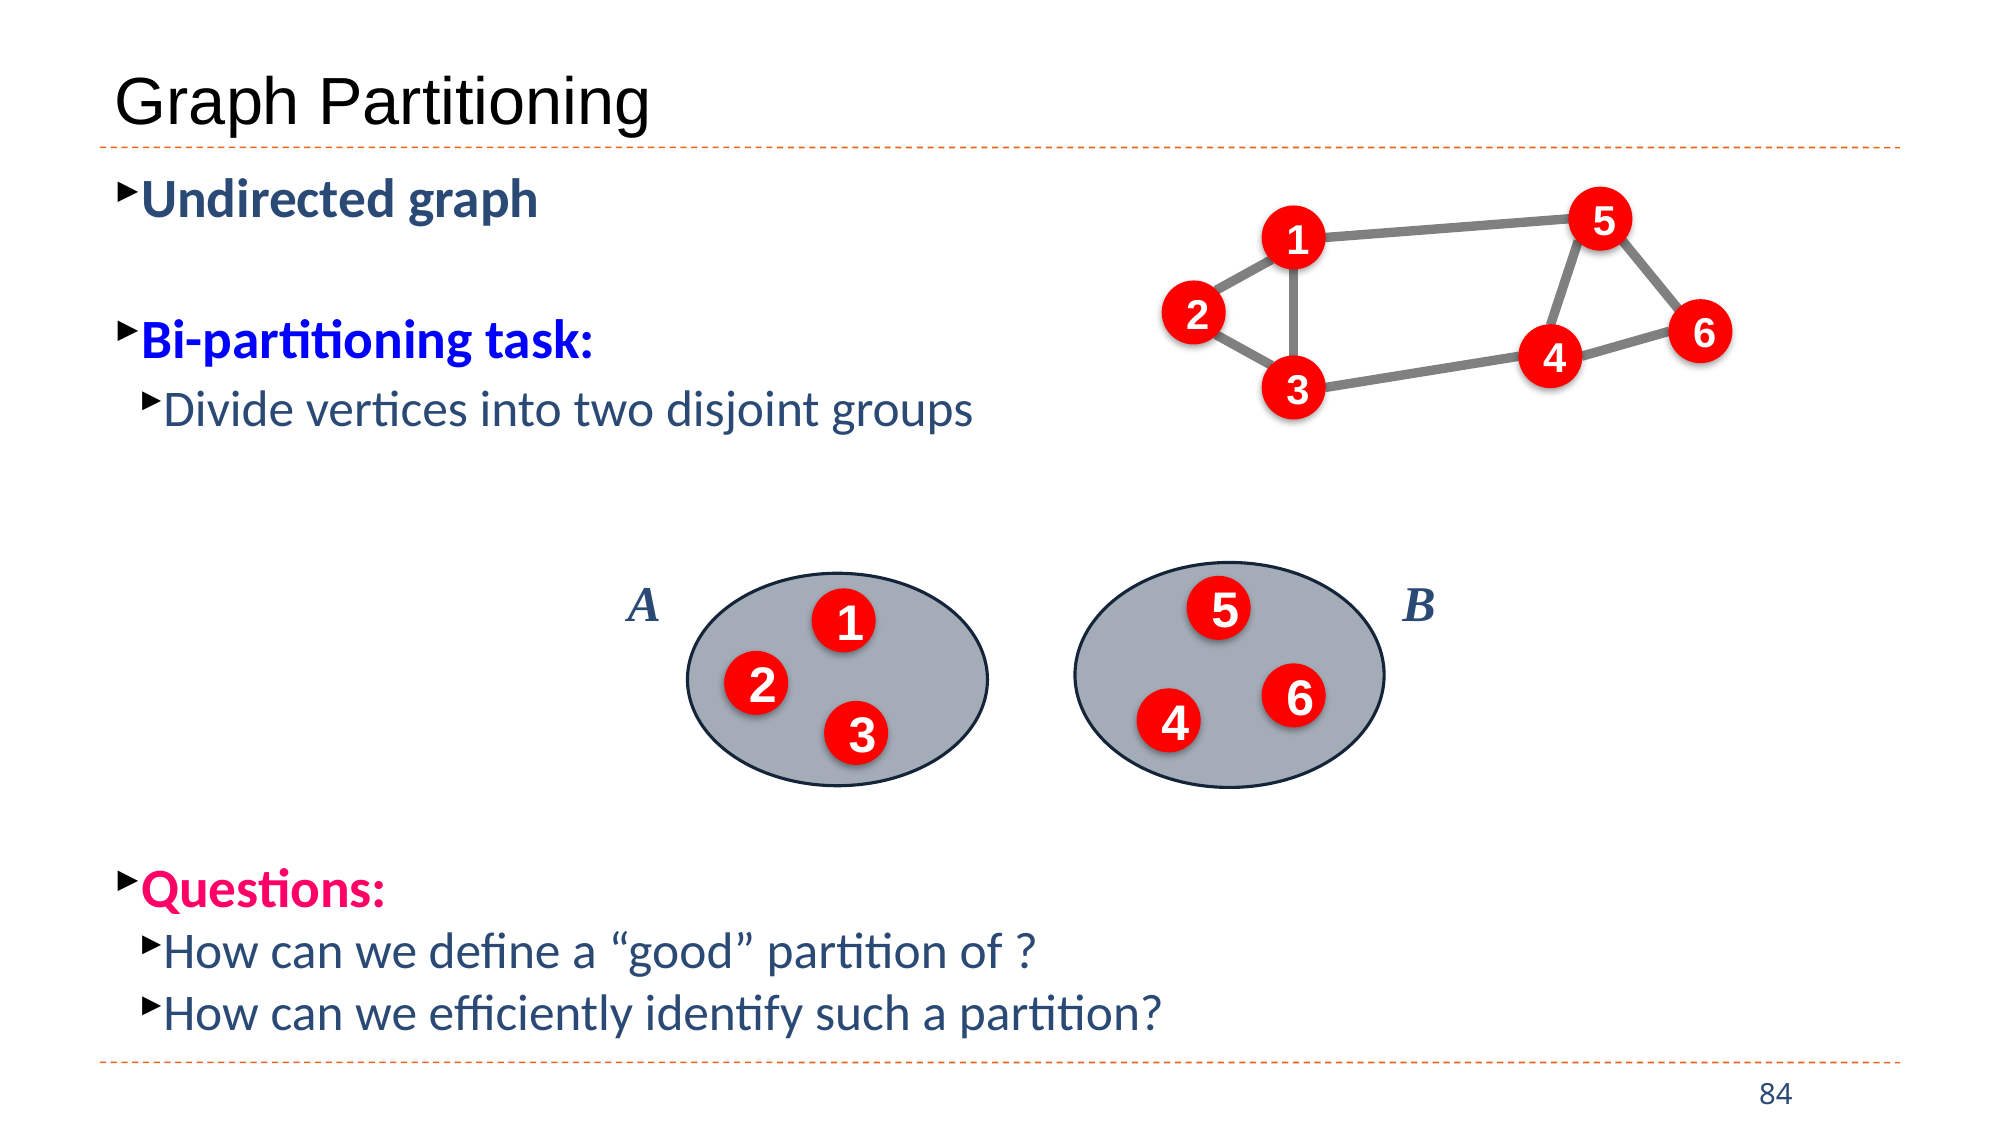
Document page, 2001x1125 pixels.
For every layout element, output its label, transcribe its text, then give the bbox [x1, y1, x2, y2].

text_box 6 [1668, 299, 1733, 364]
text_box 3 [1261, 355, 1324, 420]
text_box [1324, 218, 1570, 238]
title Graph Partitioning [99, 24, 1900, 146]
text_box 1 [1261, 205, 1324, 270]
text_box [1522, 268, 1607, 298]
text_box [1616, 246, 1685, 304]
text_box 5 [1568, 186, 1633, 251]
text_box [1215, 259, 1272, 291]
text_box 4 [1518, 324, 1580, 389]
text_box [1324, 356, 1520, 388]
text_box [612, 562, 1451, 788]
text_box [1581, 330, 1670, 357]
text_box 2 [1161, 280, 1226, 345]
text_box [1215, 334, 1272, 366]
